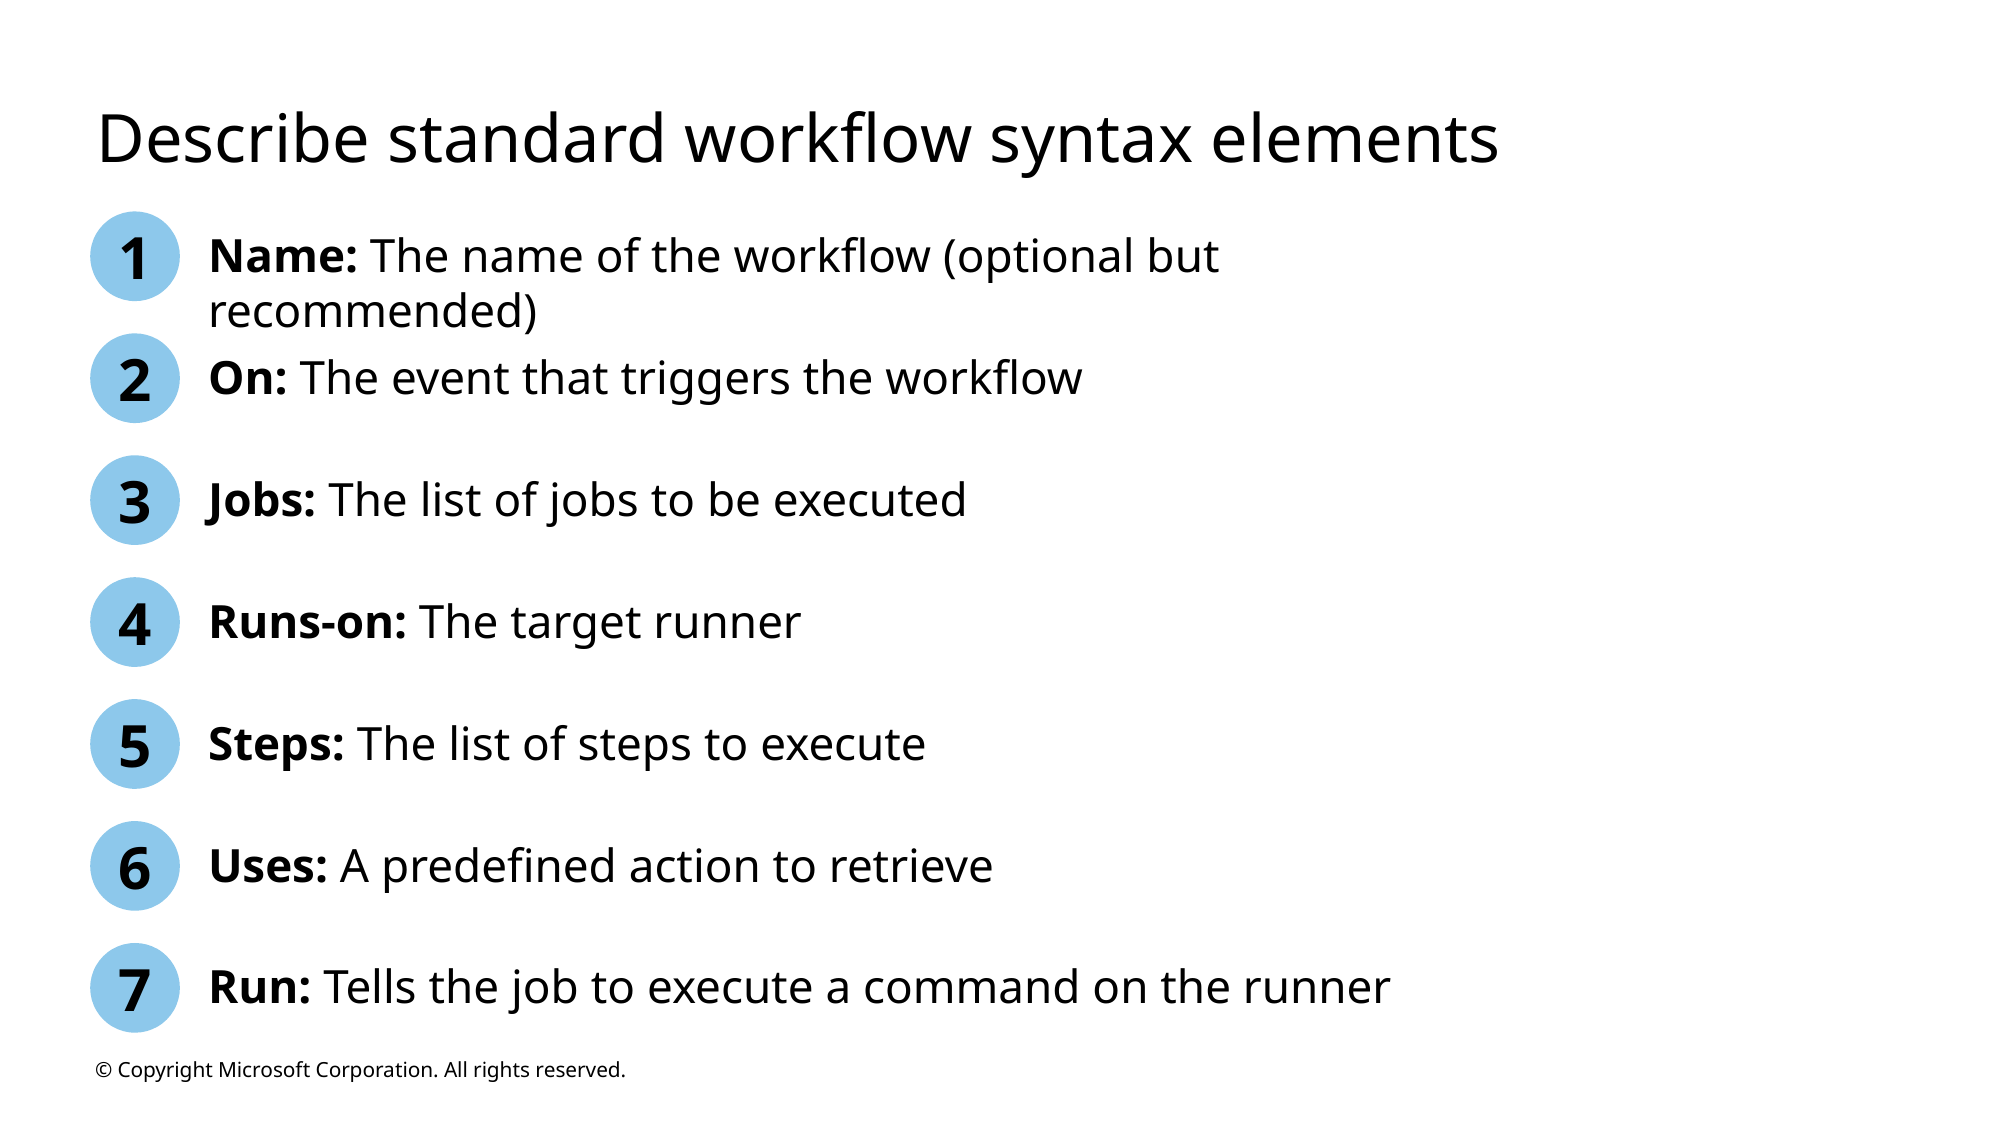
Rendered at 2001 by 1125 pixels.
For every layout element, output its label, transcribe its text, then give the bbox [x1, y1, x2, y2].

text_box On: The event that triggers the workflow [208, 348, 1536, 404]
title Describe standard workflow syntax elements [96, 96, 1905, 177]
text_box 4 [89, 576, 181, 668]
text_box 6 [89, 820, 181, 912]
text_box 7 [89, 942, 181, 1034]
text_box 1 [89, 210, 181, 303]
text_box 5 [89, 698, 181, 790]
text_box Uses: A predefined action to retrieve [208, 836, 1536, 892]
text_box Runs-on: The target runner [208, 592, 1536, 648]
text_box Steps: The list of steps to execute [208, 714, 1536, 770]
text_box Run: Tells the job to execute a command on the runner [208, 958, 1536, 1014]
text_box Jobs: The list of jobs to be executed [208, 470, 1536, 526]
text_box 2 [89, 332, 181, 424]
text_box 3 [89, 454, 181, 546]
text_box Name: The name of the workflow (optional but recommended) [208, 226, 1536, 337]
